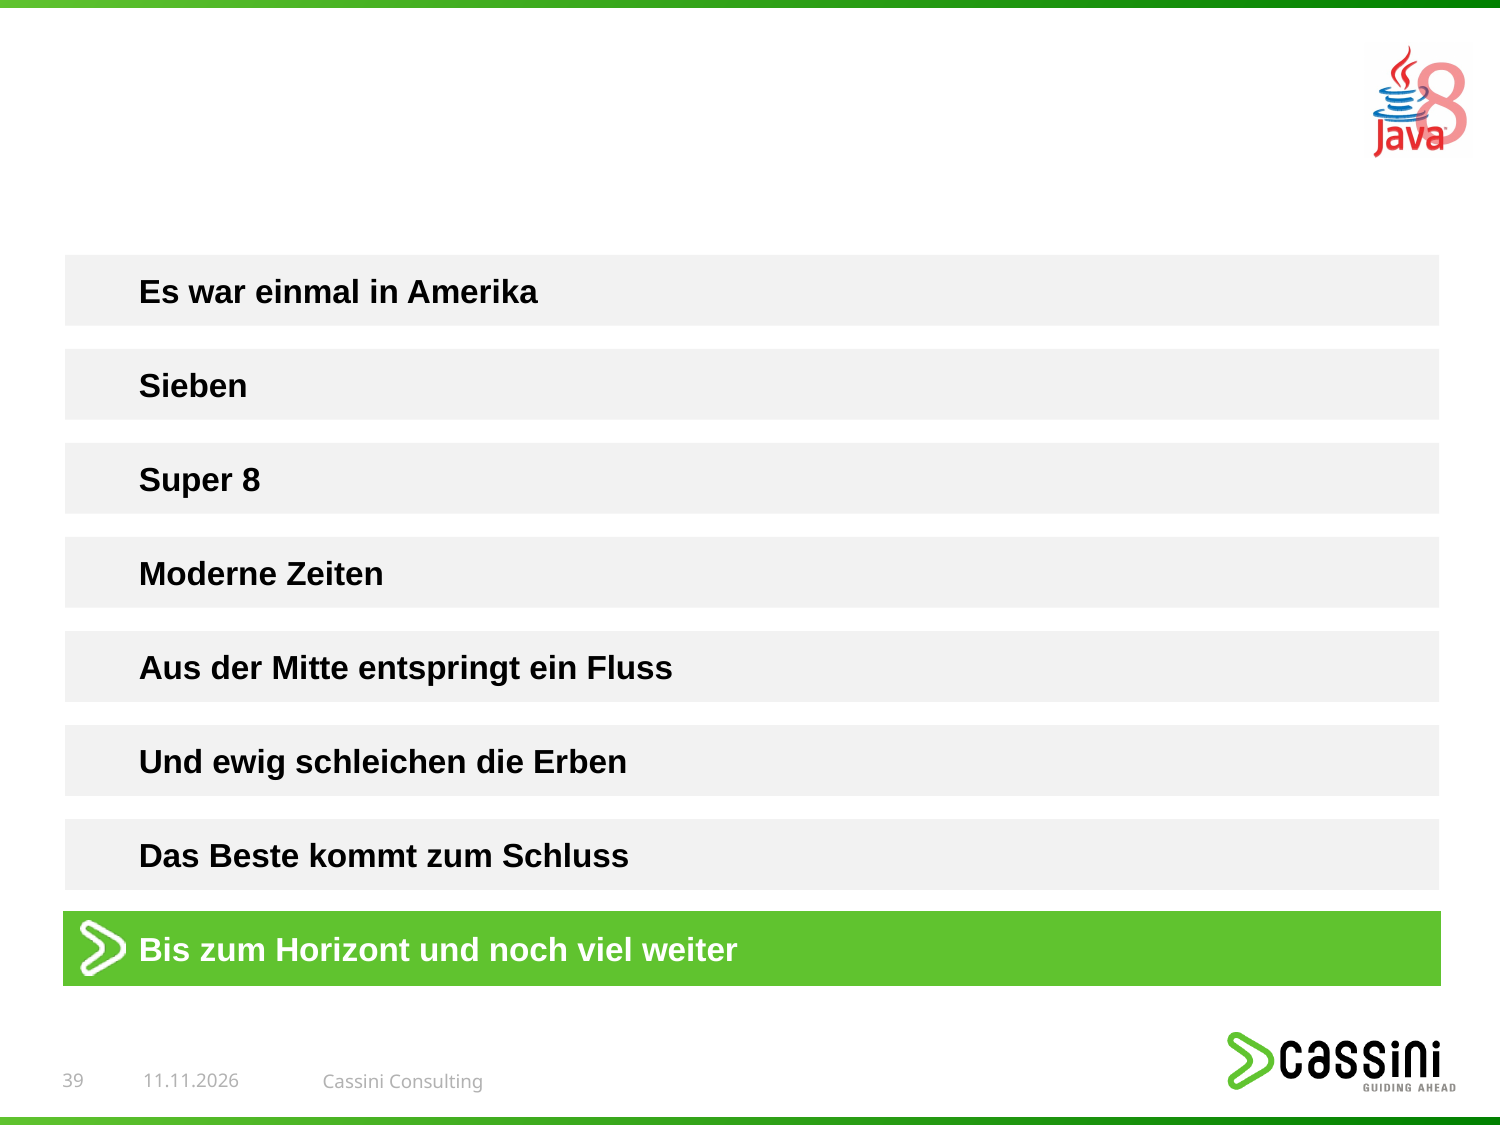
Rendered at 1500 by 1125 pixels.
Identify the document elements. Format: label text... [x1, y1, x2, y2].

text_box Super 8 [65, 442, 1440, 514]
text_box Sieben [65, 348, 1440, 420]
footer Cassini Consulting [307, 1060, 1041, 1103]
text_box Und ewig schleichen die Erben [65, 725, 1440, 796]
picture [1364, 42, 1473, 158]
picture [80, 919, 126, 976]
slide_number 39 [47, 1060, 128, 1103]
text_box Das Beste kommt zum Schluss [65, 819, 1440, 890]
text_box Moderne Zeiten [65, 536, 1440, 608]
picture [1225, 1031, 1457, 1092]
text_box Es war einmal in Amerika [65, 254, 1440, 326]
text_box Bis zum Horizont und noch viel weiter [65, 912, 1440, 984]
text_box Aus der Mitte entspringt ein Fluss [65, 631, 1440, 702]
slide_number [128, 1060, 307, 1103]
